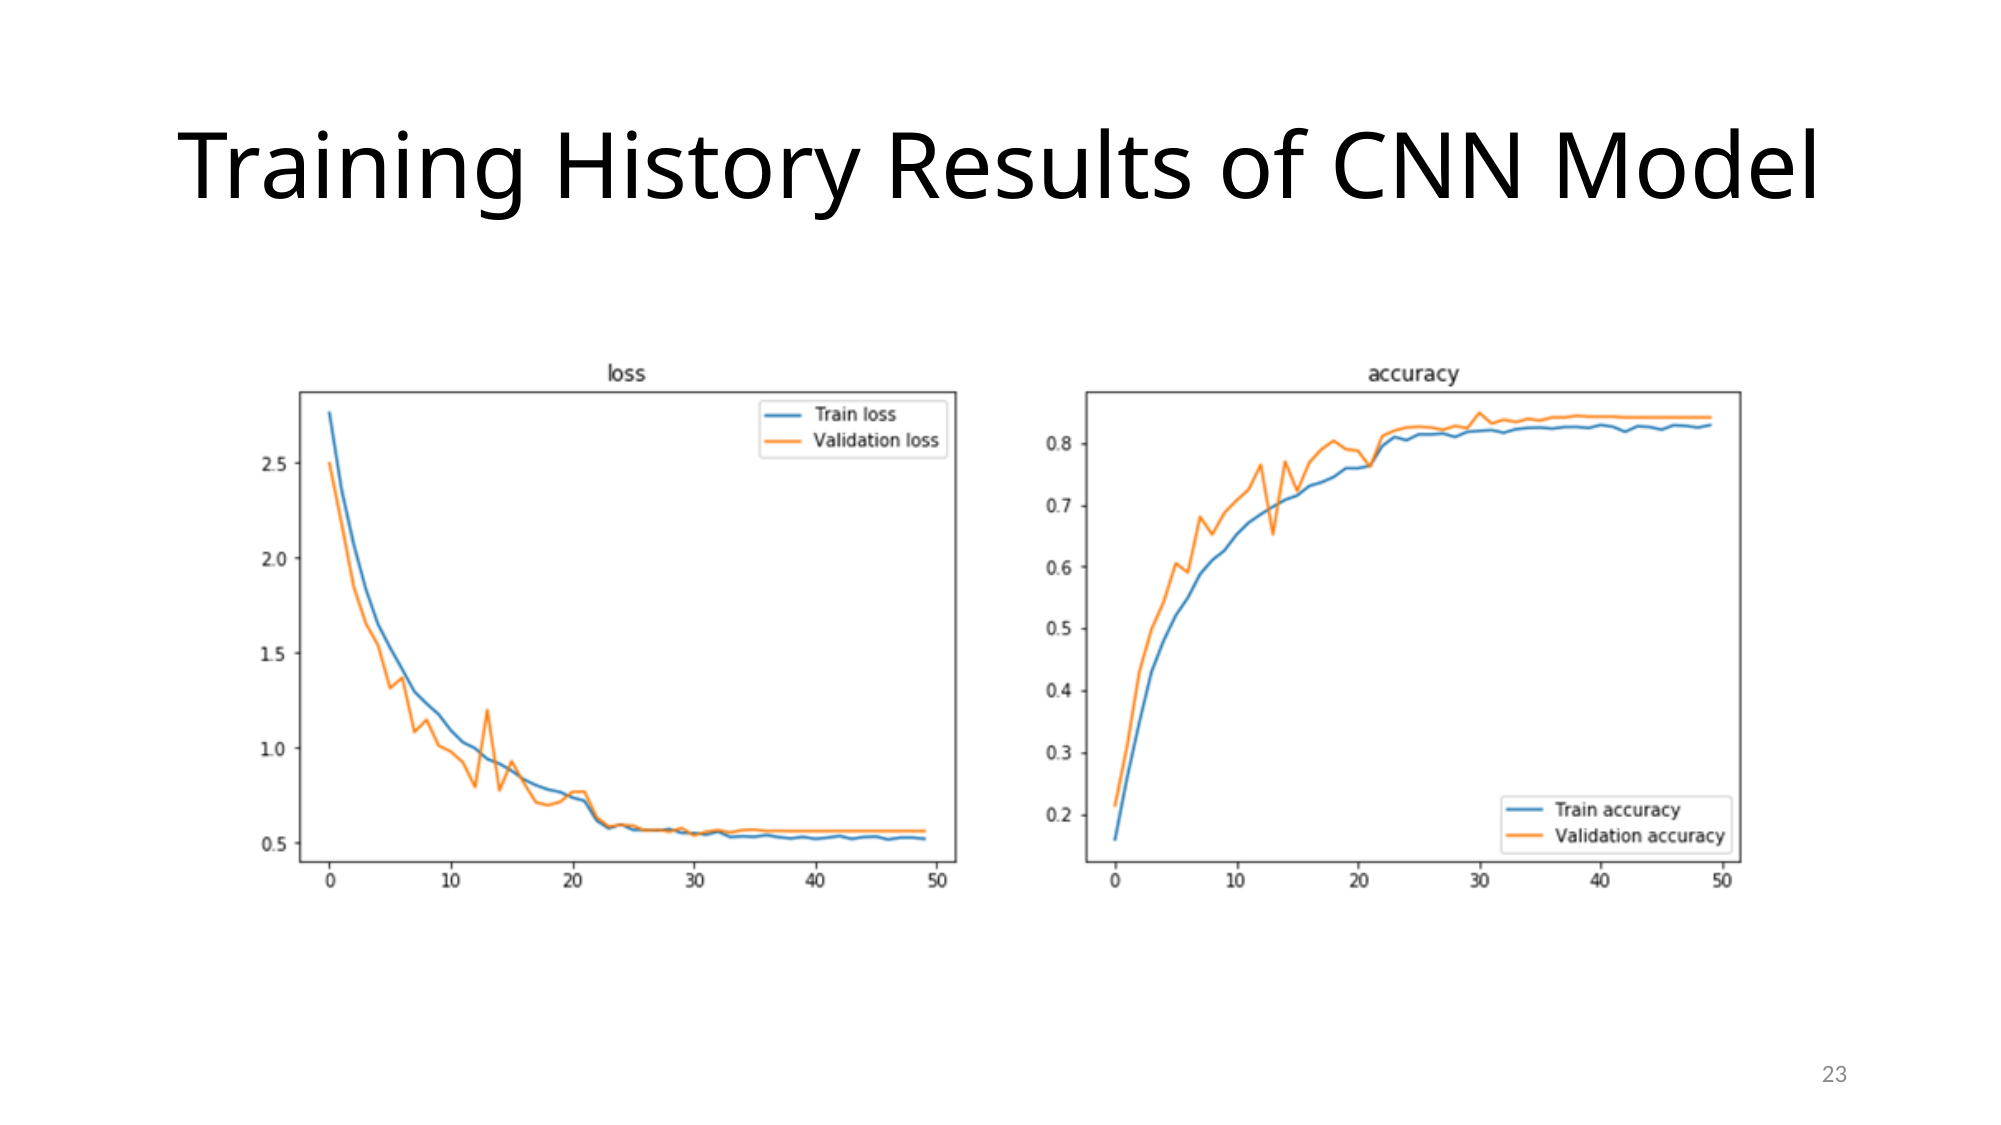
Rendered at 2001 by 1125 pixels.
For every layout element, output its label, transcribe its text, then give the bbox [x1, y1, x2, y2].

title Training History Results of CNN Model [137, 59, 1863, 278]
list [248, 352, 1752, 903]
slide_number 23 [1412, 1042, 1863, 1103]
